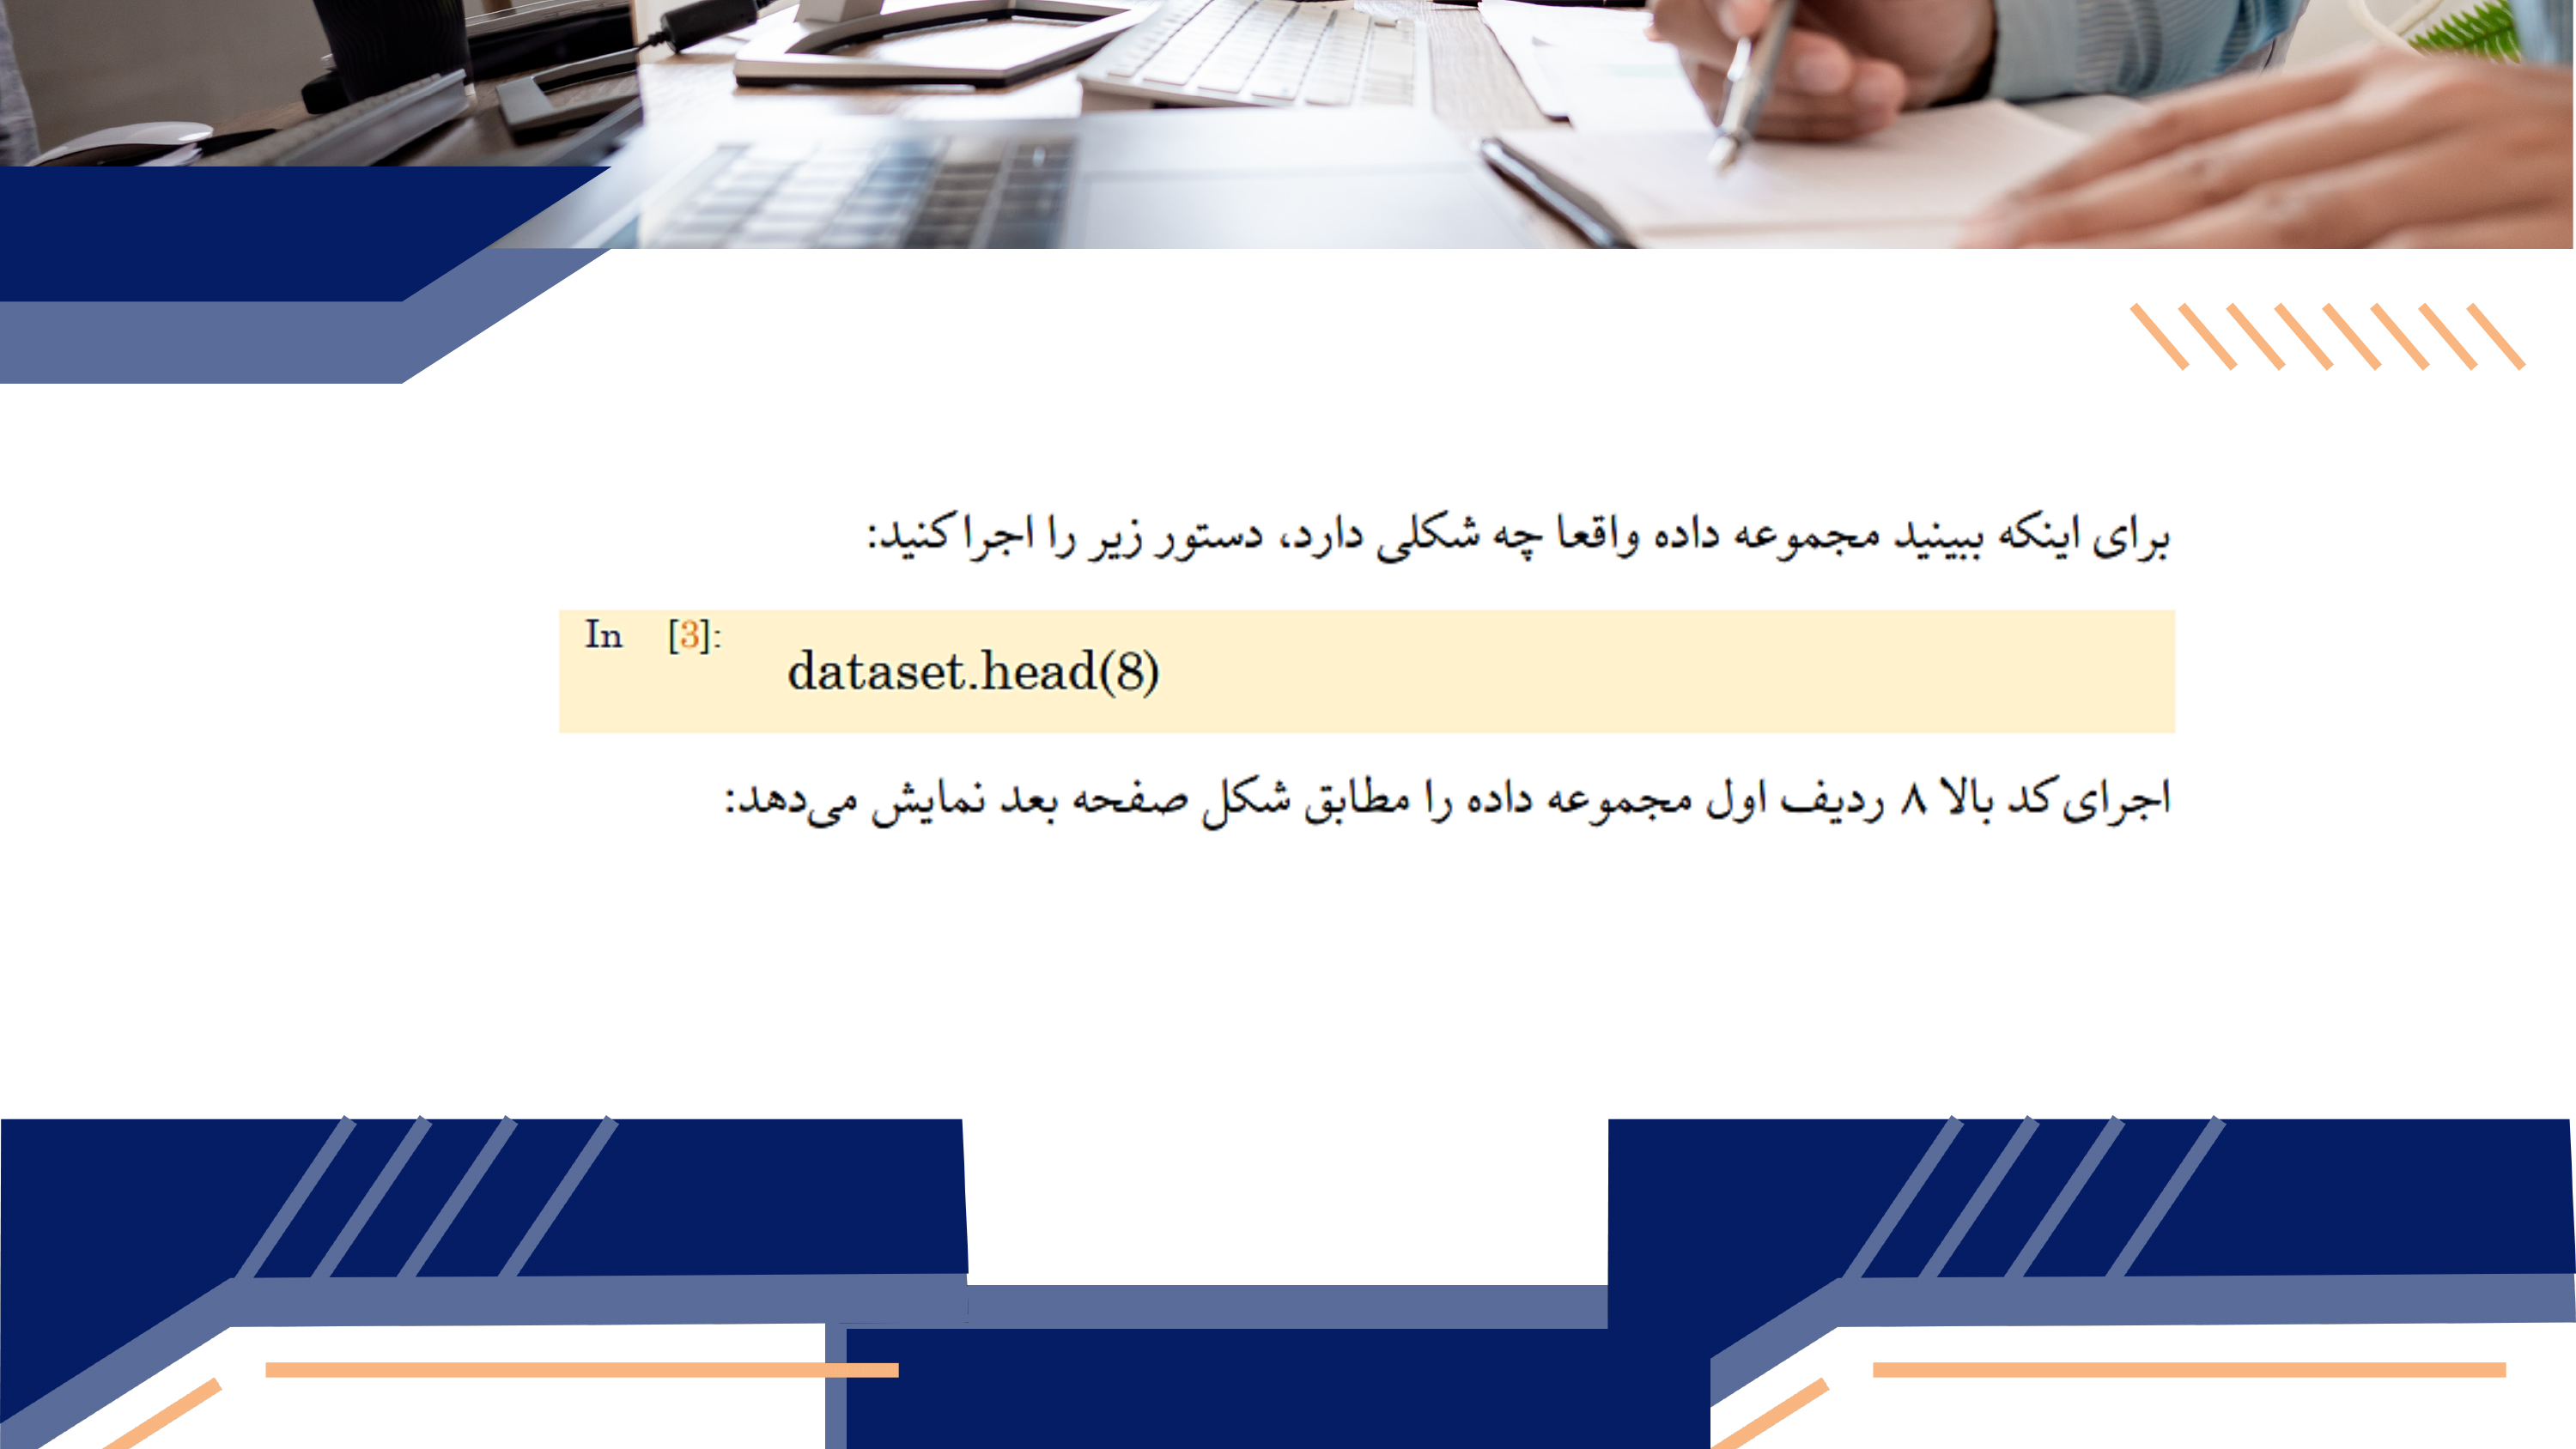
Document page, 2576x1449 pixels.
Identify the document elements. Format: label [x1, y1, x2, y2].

text_box [0, 166, 612, 302]
picture [546, 497, 2208, 968]
text_box [1607, 1115, 2576, 1449]
text_box [0, 0, 2573, 249]
text_box [824, 1284, 1690, 1449]
text_box [846, 1328, 1711, 1449]
text_box [0, 1115, 969, 1449]
text_box [0, 307, 612, 385]
